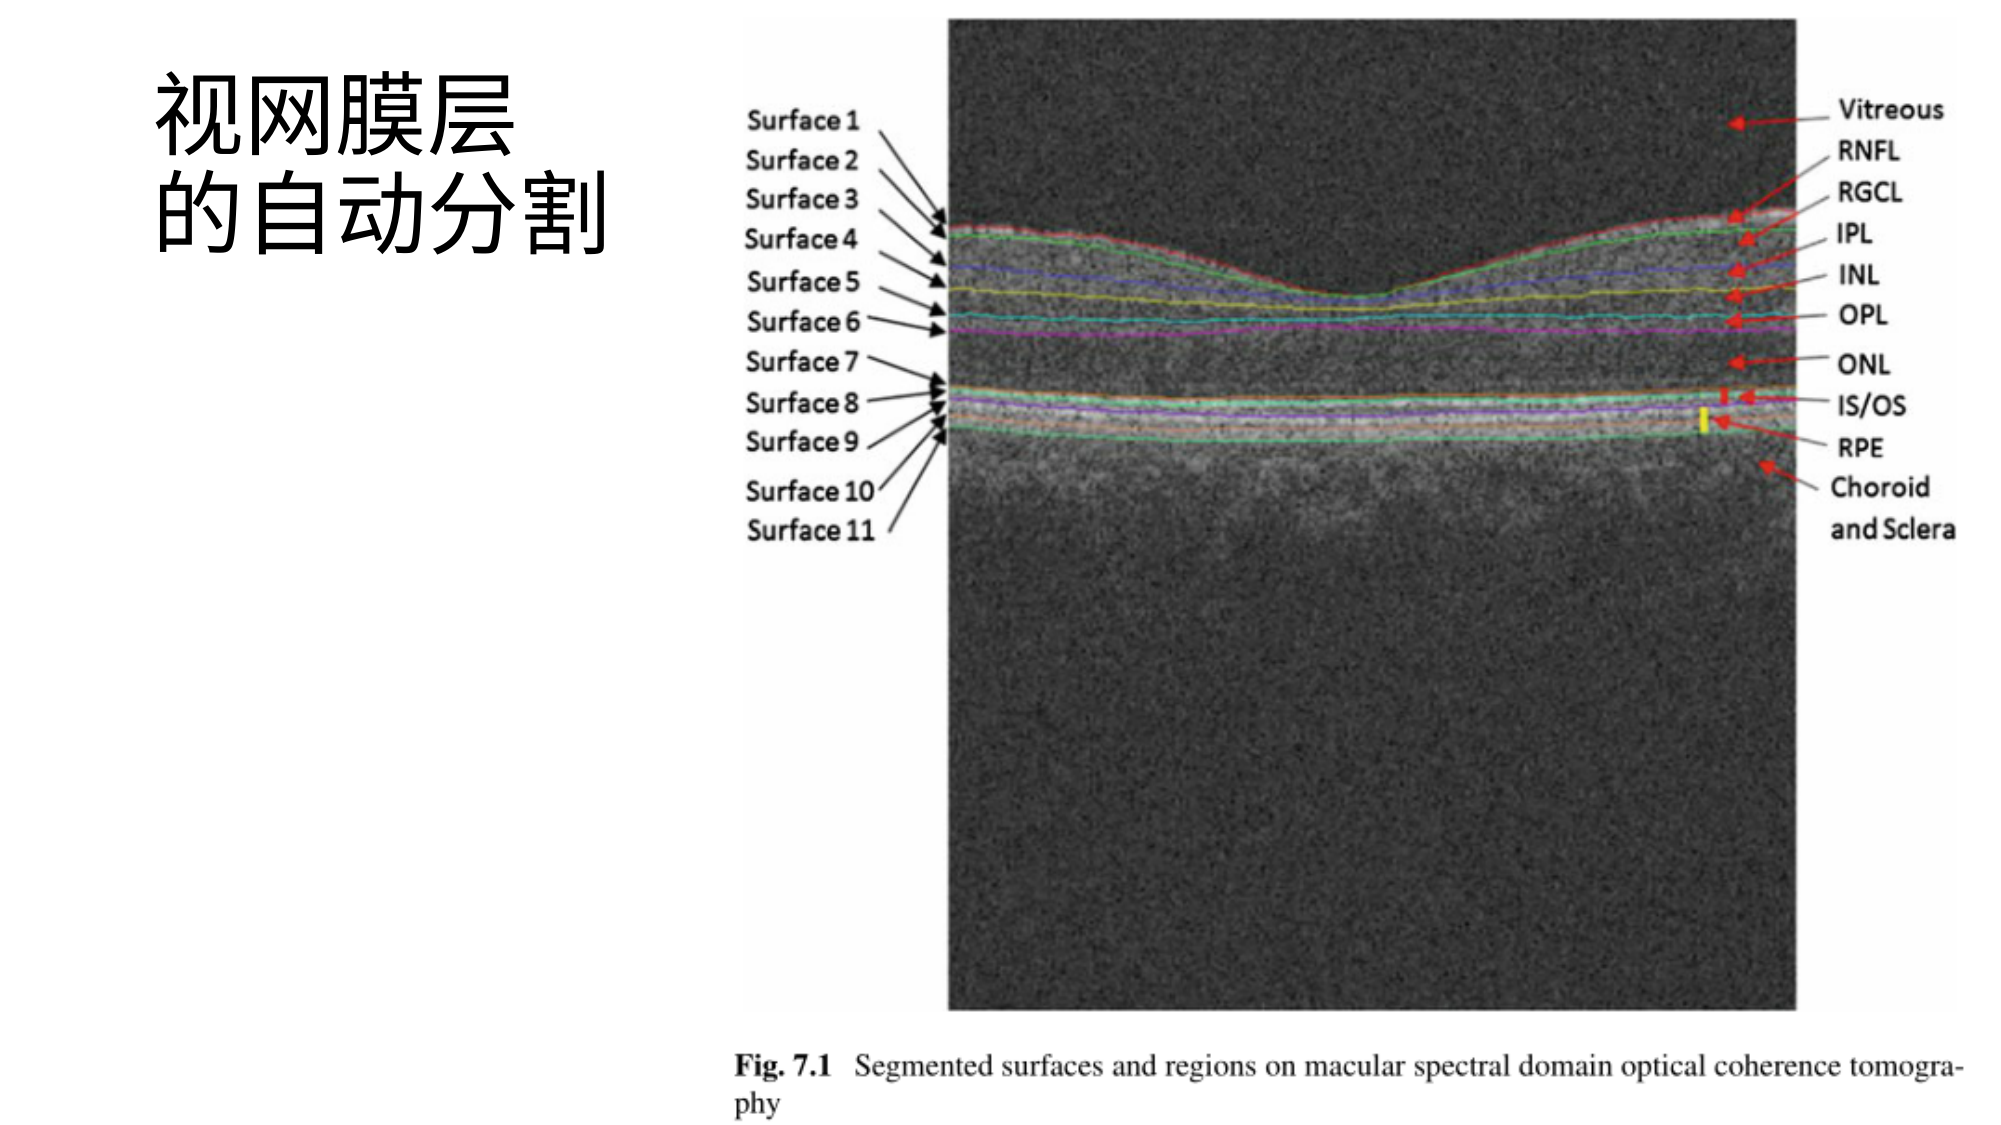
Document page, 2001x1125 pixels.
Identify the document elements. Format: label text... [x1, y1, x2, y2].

picture [723, 0, 1973, 1125]
title 视网膜层 的自动分割 [137, 59, 723, 278]
